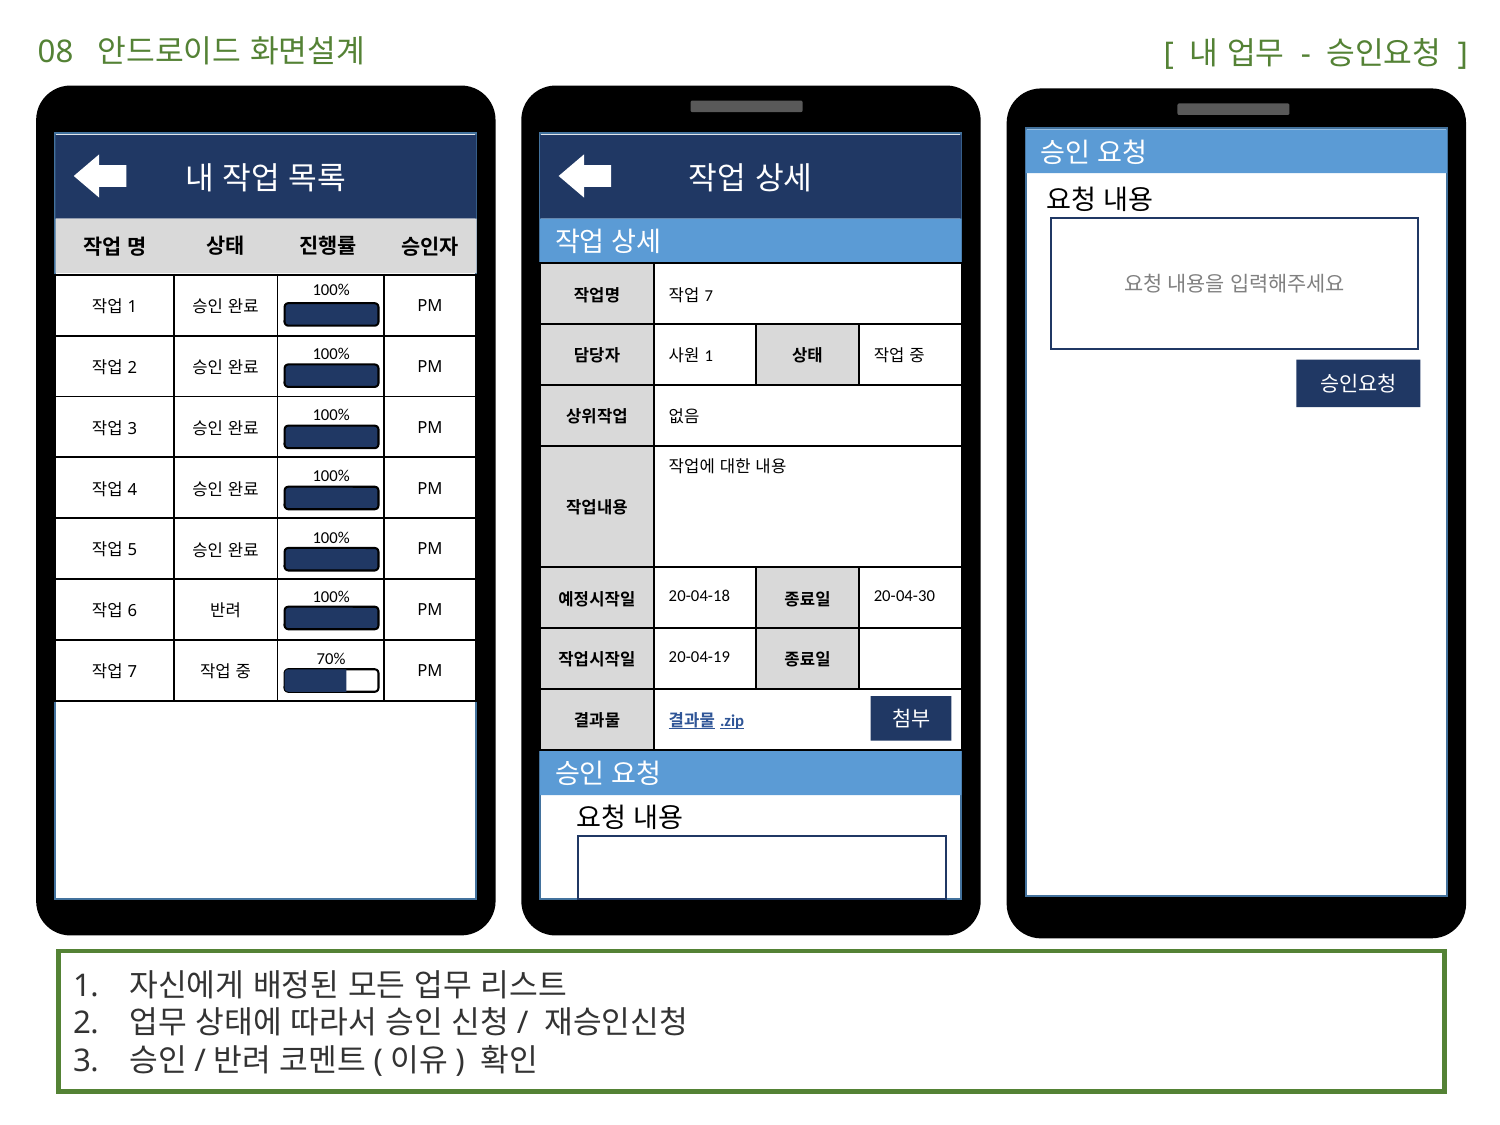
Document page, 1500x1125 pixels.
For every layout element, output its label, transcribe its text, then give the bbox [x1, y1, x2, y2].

table_cell 작업 중 [860, 325, 961, 384]
table_cell 사원1 [655, 325, 755, 384]
text_box 첨부 [870, 695, 952, 742]
table_cell 상위작업 [541, 386, 653, 445]
table_cell [278, 641, 383, 700]
table_header 작업7 [655, 264, 961, 323]
table_cell 종료일 [757, 629, 858, 688]
table_cell [379, 397, 383, 456]
table_header 승인 완료 [175, 276, 277, 335]
table_cell 상태 [757, 325, 858, 384]
table_cell 반려 [175, 580, 277, 639]
table_cell 20-04-19 [655, 629, 755, 688]
text_box 요청 내용을 입력해주세요 [1050, 217, 1419, 350]
table_cell 승인 완료 [175, 458, 277, 517]
table_cell 작업6 [56, 580, 173, 639]
table_cell [278, 519, 284, 578]
table_cell 20-04-18 [655, 568, 755, 627]
text_box [283, 671, 348, 693]
table_cell 담당자 [541, 325, 653, 384]
table_cell 작업3 [56, 397, 173, 456]
text_box 승인요청 [1295, 359, 1421, 408]
table_cell 20-04-30 [860, 568, 961, 627]
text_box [55, 218, 477, 274]
text_box [557, 152, 613, 200]
text_box [72, 152, 128, 200]
table_cell [379, 580, 383, 639]
table_header 작업명 [541, 264, 653, 323]
table_cell PM [385, 458, 475, 517]
table_cell 작업에 대한 내용 [655, 447, 961, 566]
table_cell [379, 519, 383, 578]
table_cell 없음 [655, 386, 961, 445]
text_box [539, 796, 577, 900]
table_cell PM [385, 641, 475, 700]
text_box [54, 702, 477, 900]
text_box 승인 요청 [1025, 128, 1448, 174]
text_box 자신에게 배정된 모든 업무 리스트 업무 상태에 따라서 승인 신청/ 재승인신청 승인/반려 코멘트(이유) 확인 [57, 950, 1445, 1093]
table_cell PM [385, 397, 475, 456]
table_cell [278, 337, 284, 396]
text_box [805, 796, 962, 900]
text_box [689, 99, 804, 114]
text_box [35, 84, 497, 937]
table_cell 작업시작일 [541, 629, 653, 688]
table_cell PM [385, 337, 475, 396]
table_cell 승인 완료 [175, 397, 277, 456]
text_box 08 안드로이드 화면설계 [22, 24, 464, 77]
table_header [379, 276, 383, 335]
text_box 승인 요청 [539, 750, 962, 796]
table_cell 예정시작일 [541, 568, 653, 627]
table_cell 승인 완료 [175, 337, 277, 396]
text_box [348, 671, 380, 693]
table_header [278, 276, 284, 335]
table_cell [379, 458, 383, 517]
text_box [284, 271, 379, 676]
table_cell 종료일 [757, 568, 858, 627]
table_cell 작업4 [56, 458, 173, 517]
text_box [1176, 102, 1291, 117]
table_cell 승인 완료 [175, 519, 277, 578]
table_cell [379, 337, 383, 396]
table_cell 작업내용 [541, 447, 653, 566]
text_box [577, 835, 947, 900]
text_box [ 내 업무 - 승인요청 ] [761, 25, 1483, 78]
table_cell PM [385, 580, 475, 639]
text_box [520, 84, 982, 937]
table_header PM [385, 276, 475, 335]
text_box 내 작업 목록 [54, 134, 477, 220]
table_cell [278, 397, 284, 456]
text_box 작업 상세 [539, 218, 962, 262]
table_cell [278, 580, 284, 639]
text_box [1025, 174, 1448, 897]
table_cell 작업2 [56, 337, 173, 396]
text_box 작업 상세 [539, 134, 962, 218]
table_cell 작업 중 [175, 641, 277, 700]
table_cell [278, 458, 284, 517]
text_box 요청 내용 [562, 792, 805, 840]
text_box [1005, 87, 1468, 940]
table_cell 작업5 [56, 519, 173, 578]
table_cell [860, 629, 961, 688]
table_cell 작업7 [56, 641, 173, 700]
table_cell PM [385, 519, 475, 578]
table_cell 결과물.zip [655, 690, 961, 749]
text_box 요청 내용 [1032, 175, 1275, 223]
table_header 작업1 [56, 276, 173, 335]
table_cell 결과물 [541, 690, 653, 749]
